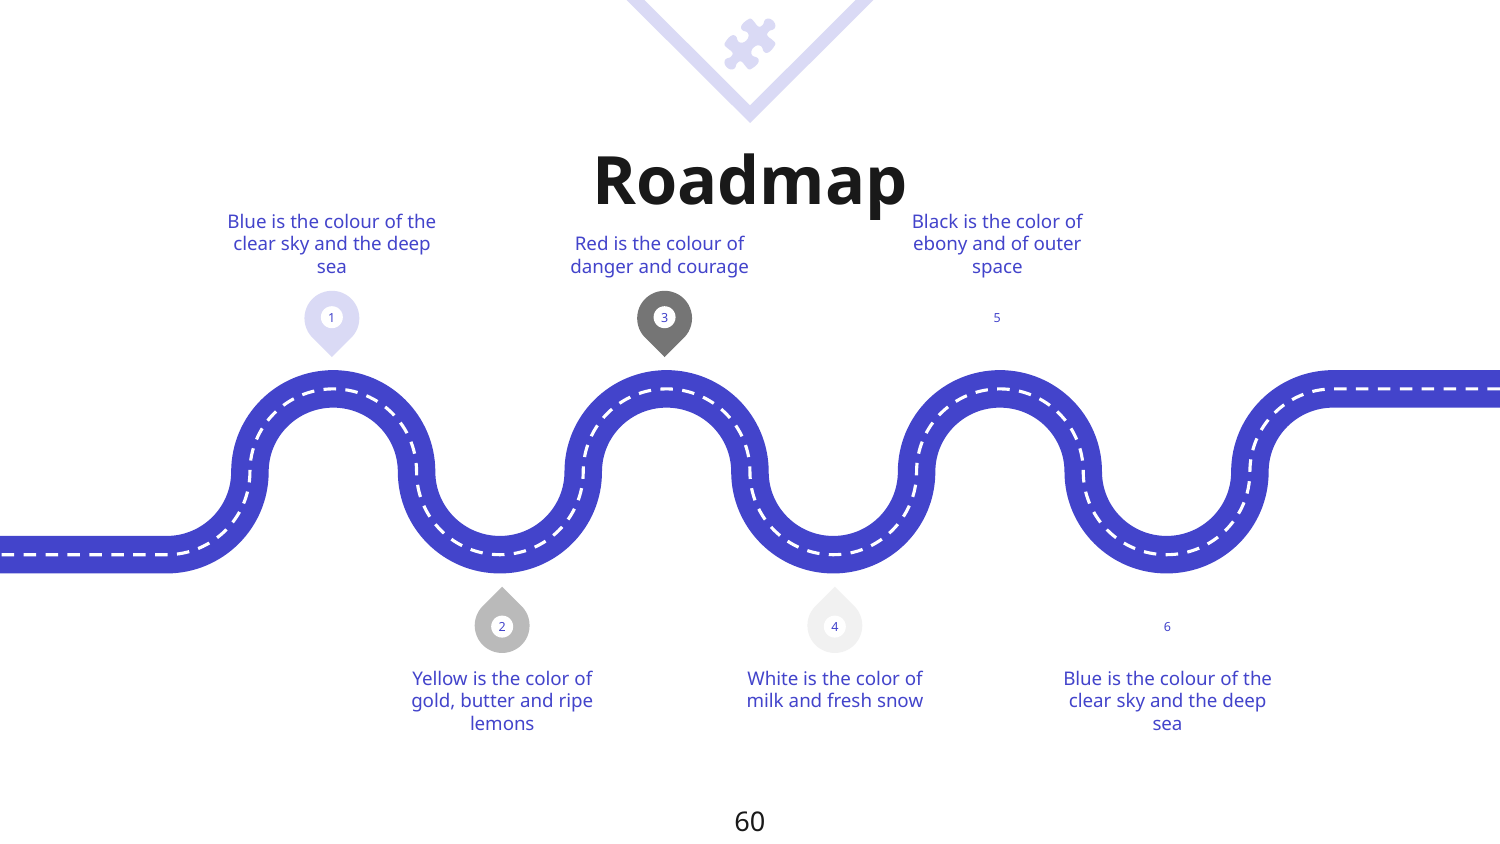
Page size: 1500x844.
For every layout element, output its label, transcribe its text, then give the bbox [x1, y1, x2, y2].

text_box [1128, 586, 1207, 665]
text_box Red is the colour of danger and courage [553, 189, 765, 278]
text_box [724, 18, 776, 70]
title Roadmap [169, 123, 1331, 212]
slide_number 60 [0, 789, 1500, 844]
text_box White is the color of milk and fresh snow [729, 666, 941, 755]
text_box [625, 279, 704, 358]
text_box Blue is the colour of the clear sky and the deep sea [1062, 666, 1273, 755]
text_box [463, 586, 542, 665]
text_box Yellow is the color of gold, butter and ripe lemons [396, 666, 608, 755]
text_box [958, 279, 1037, 358]
text_box Blue is the colour of the clear sky and the deep sea [226, 189, 438, 278]
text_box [292, 279, 371, 358]
text_box [0, 388, 1500, 555]
text_box Black is the color of ebony and of outer space [891, 189, 1103, 278]
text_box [795, 586, 874, 665]
